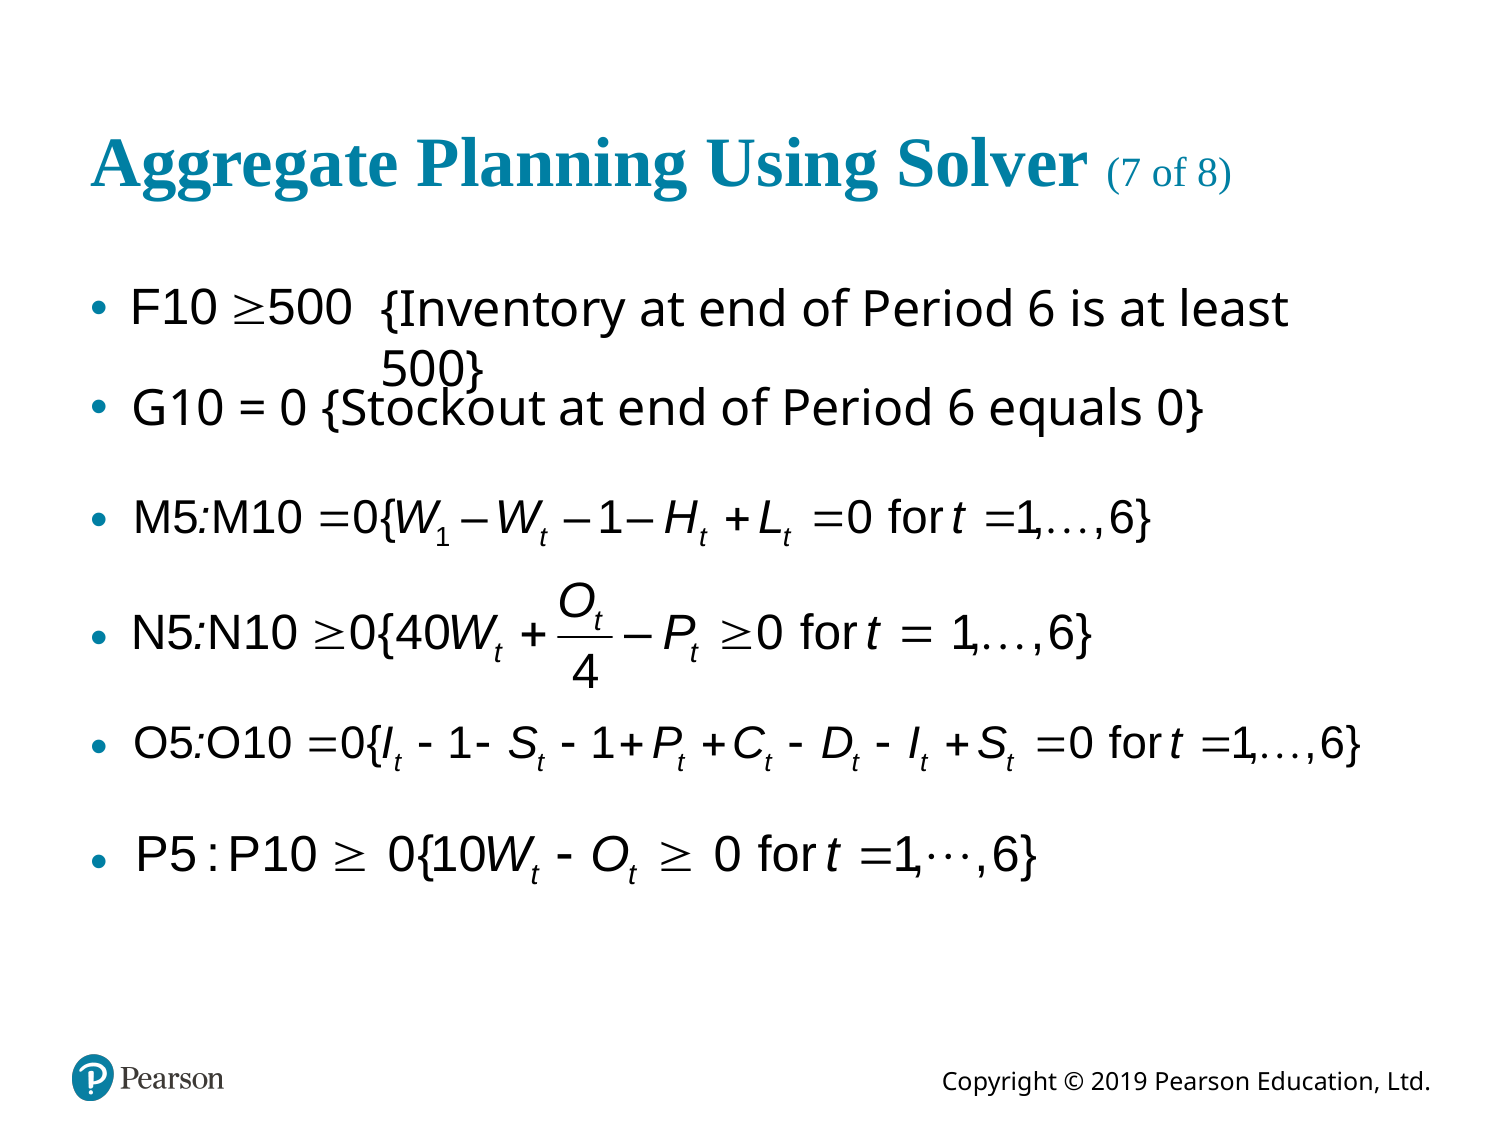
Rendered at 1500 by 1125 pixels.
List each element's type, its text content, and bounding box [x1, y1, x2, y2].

list [75, 592, 121, 675]
picture [72, 1054, 88, 1070]
list [75, 816, 126, 899]
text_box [130, 820, 1046, 897]
list {Inventory at end of Period 6 is at least 500} [365, 261, 1370, 354]
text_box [127, 713, 1370, 782]
title Aggregate Planning Using Solver (7 of 8) [75, 35, 1425, 216]
picture [98, 1054, 224, 1101]
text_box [126, 566, 1100, 700]
list [75, 262, 126, 350]
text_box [128, 486, 1159, 558]
picture [80, 1063, 106, 1088]
list [75, 473, 126, 574]
list [75, 700, 126, 776]
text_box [125, 277, 361, 338]
list G10 = 0 {Stockout at end of Period 6 equals 0} [75, 360, 1426, 461]
picture [72, 1087, 83, 1101]
